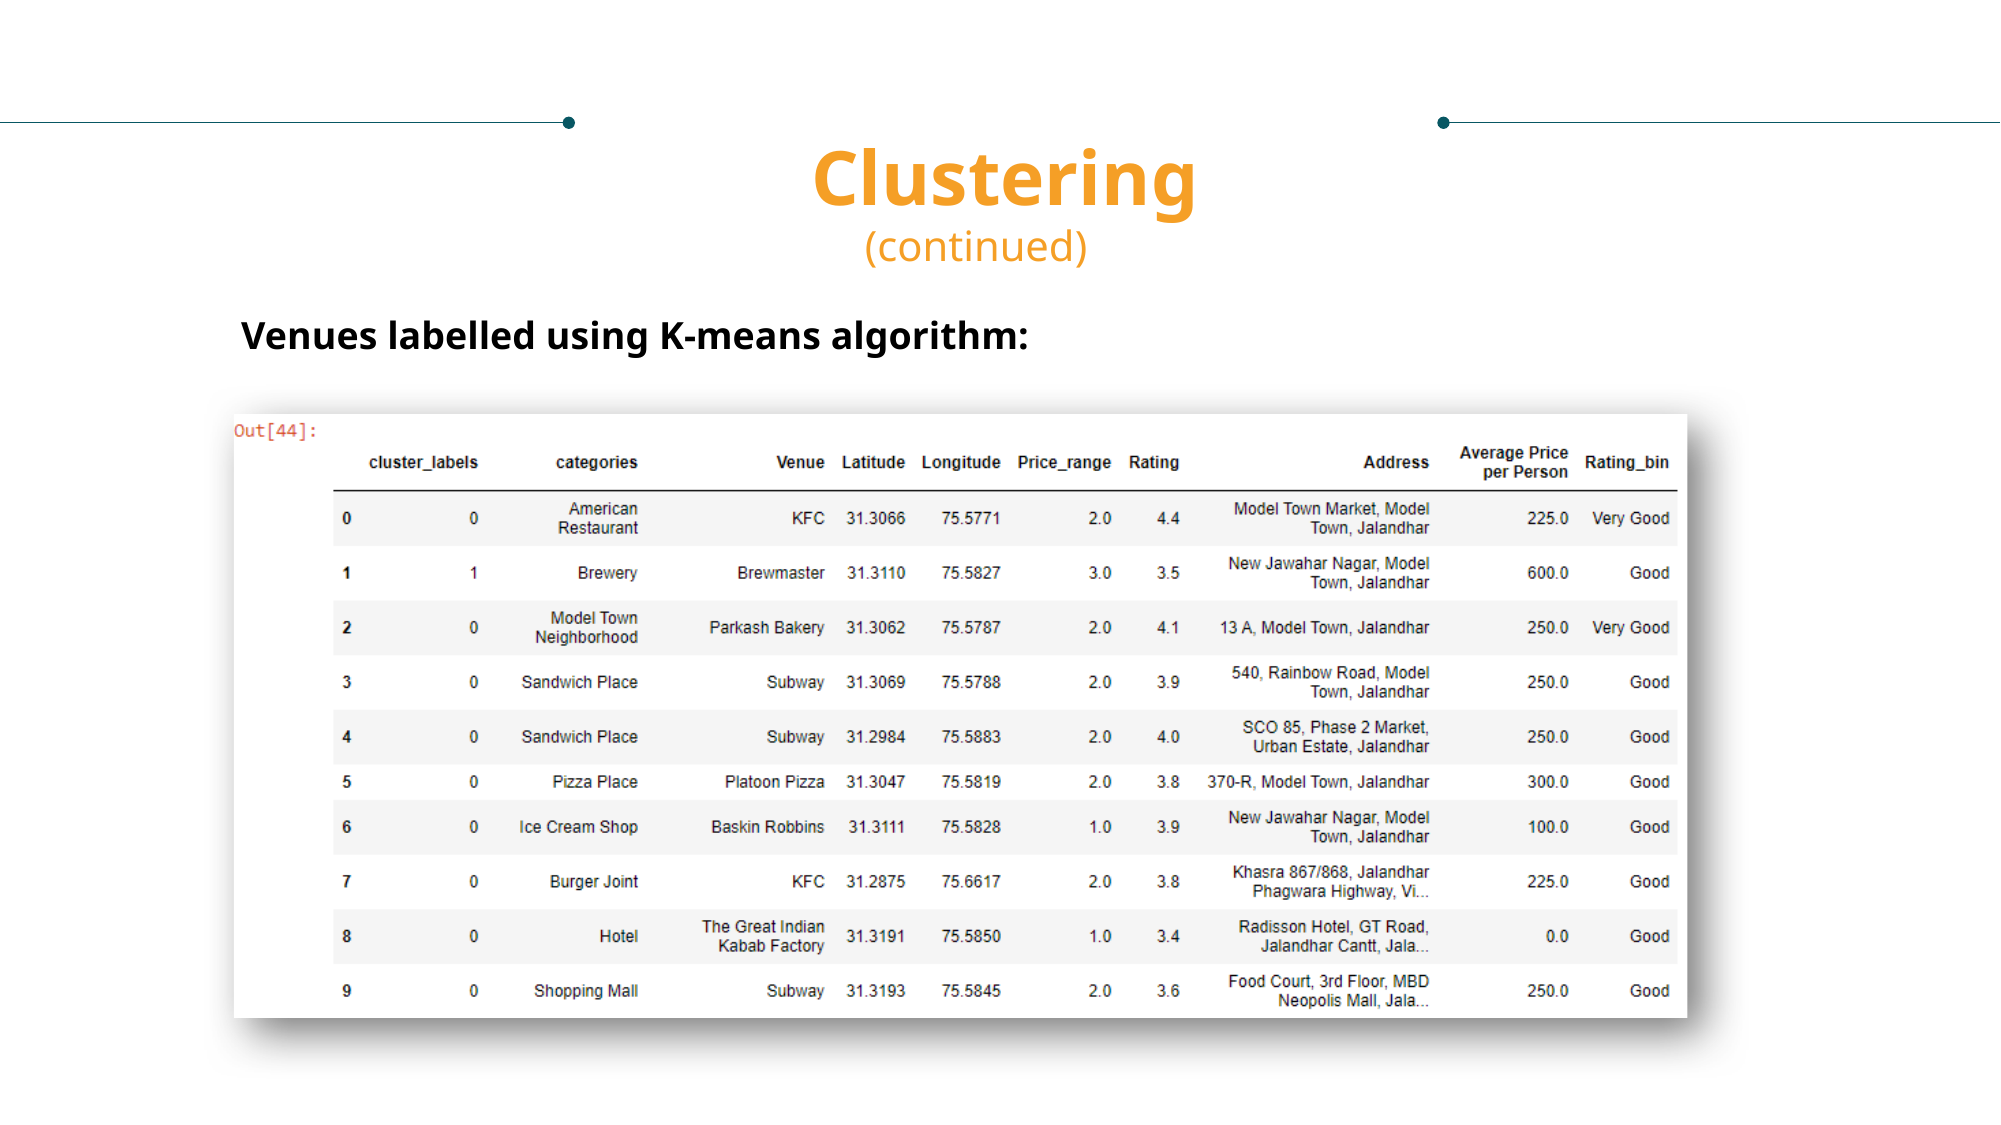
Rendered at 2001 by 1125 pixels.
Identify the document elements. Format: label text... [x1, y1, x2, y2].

text_box Venues labelled using K-means algorithm: [226, 304, 1045, 365]
text_box Clustering (continued) [796, 122, 1307, 278]
picture [233, 414, 1688, 1018]
